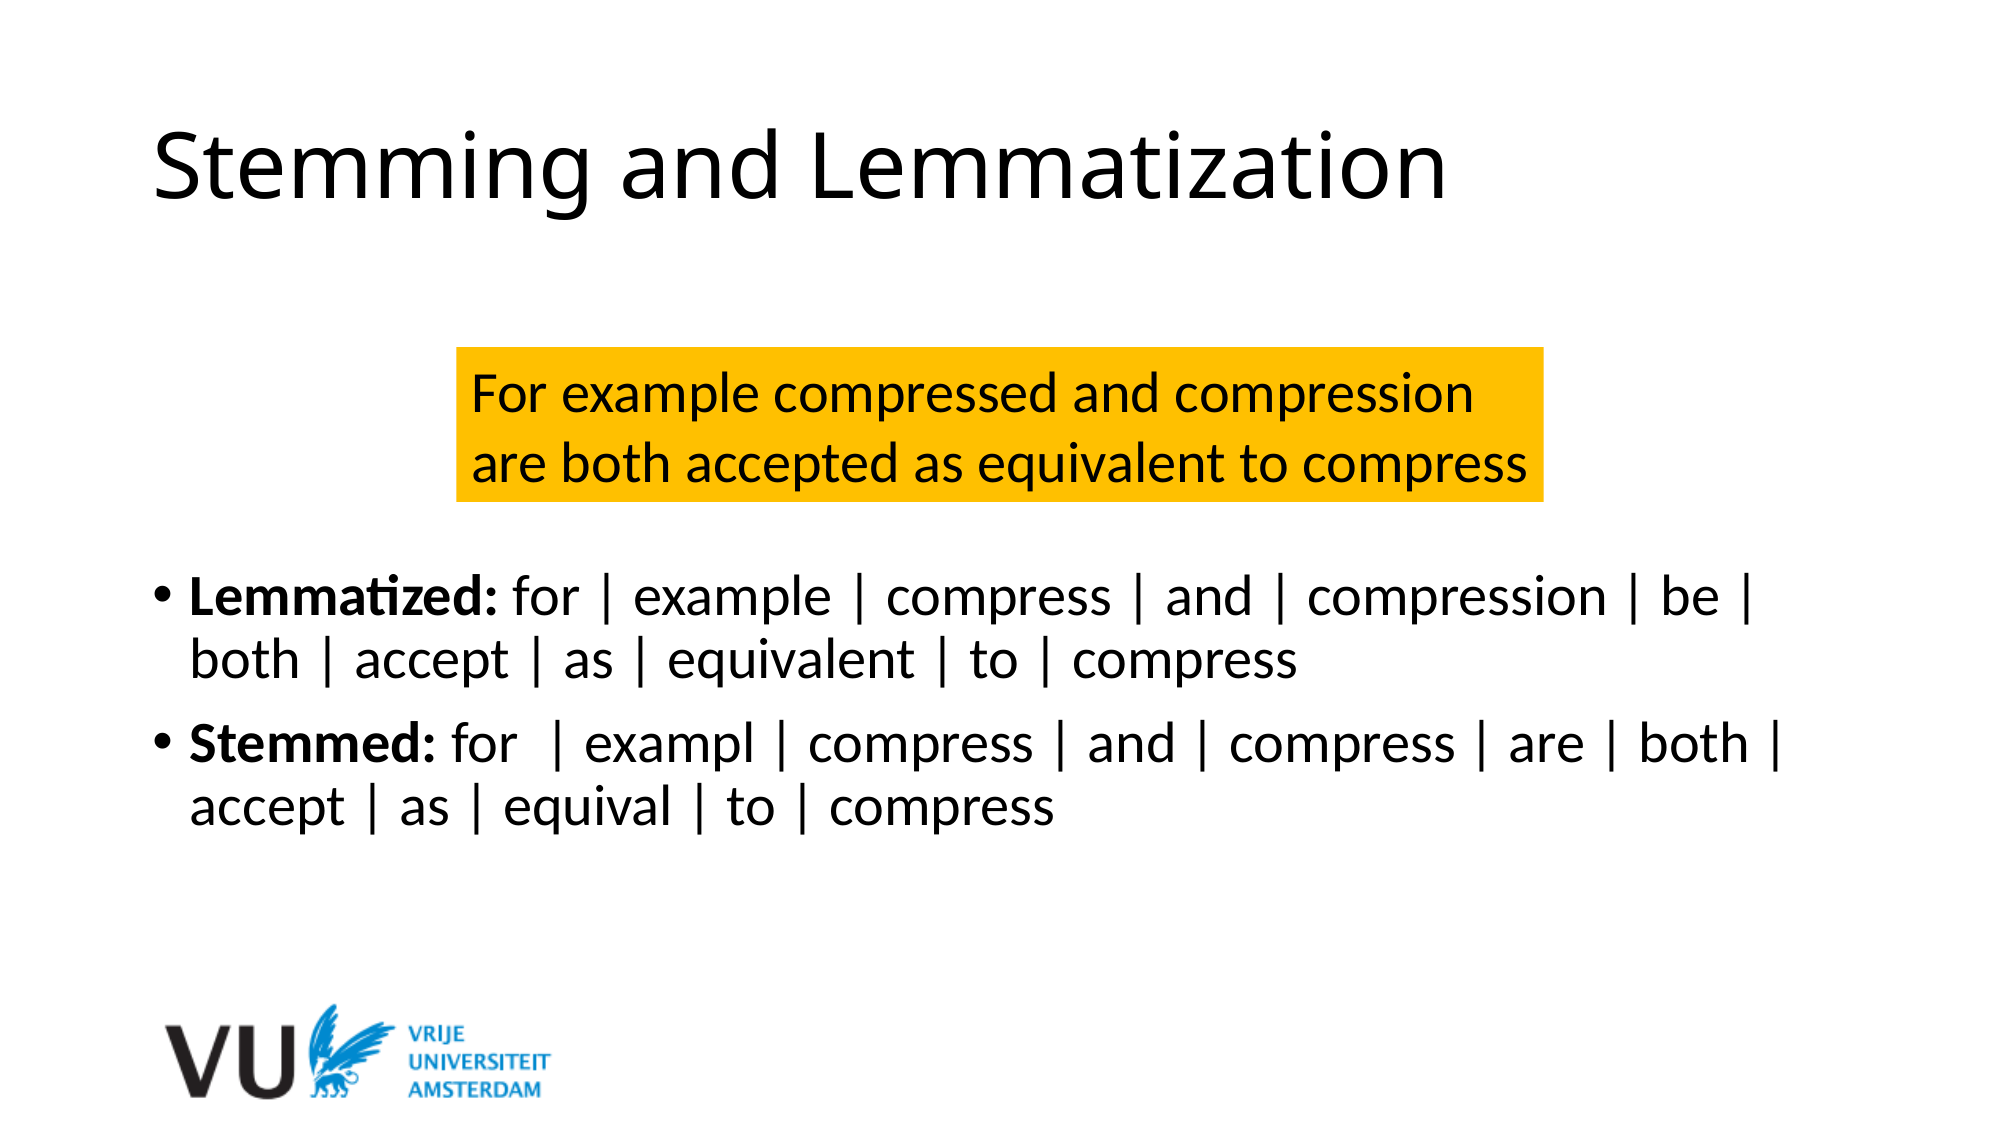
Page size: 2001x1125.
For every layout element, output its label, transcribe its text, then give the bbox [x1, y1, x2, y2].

title Stemming and Lemmatization [137, 59, 1863, 278]
list Lemmatized: for | example | compress | and | compression | be | both | accept | as | equivalent | to | compress Stemmed: for | exampl | compress | and | compress | are | both | accept | as | equival | to | compress [137, 299, 1863, 1014]
text_box For example compressed and compression are both accepted as equivalent to compress [456, 347, 1544, 502]
